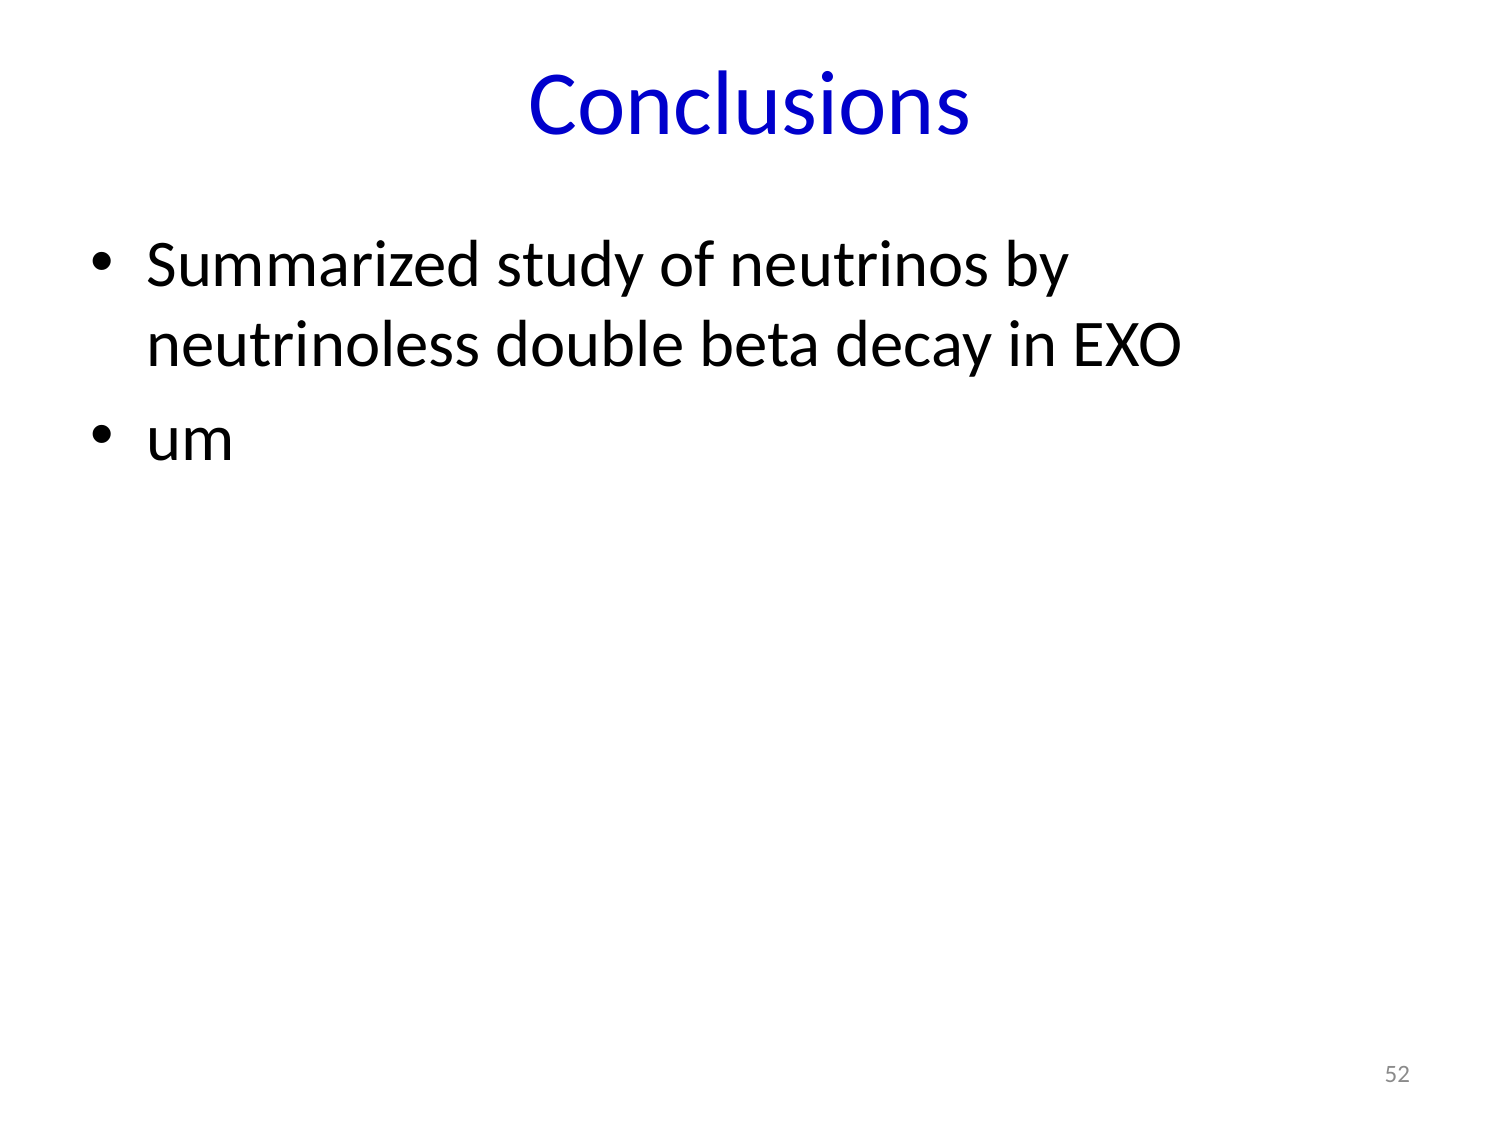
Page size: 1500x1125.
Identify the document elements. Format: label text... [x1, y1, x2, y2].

list Summarized study of neutrinos by neutrinoless double beta decay in EXO um [75, 212, 1425, 955]
slide_number 52 [1074, 1042, 1425, 1103]
title Conclusions [75, 4, 1425, 192]
